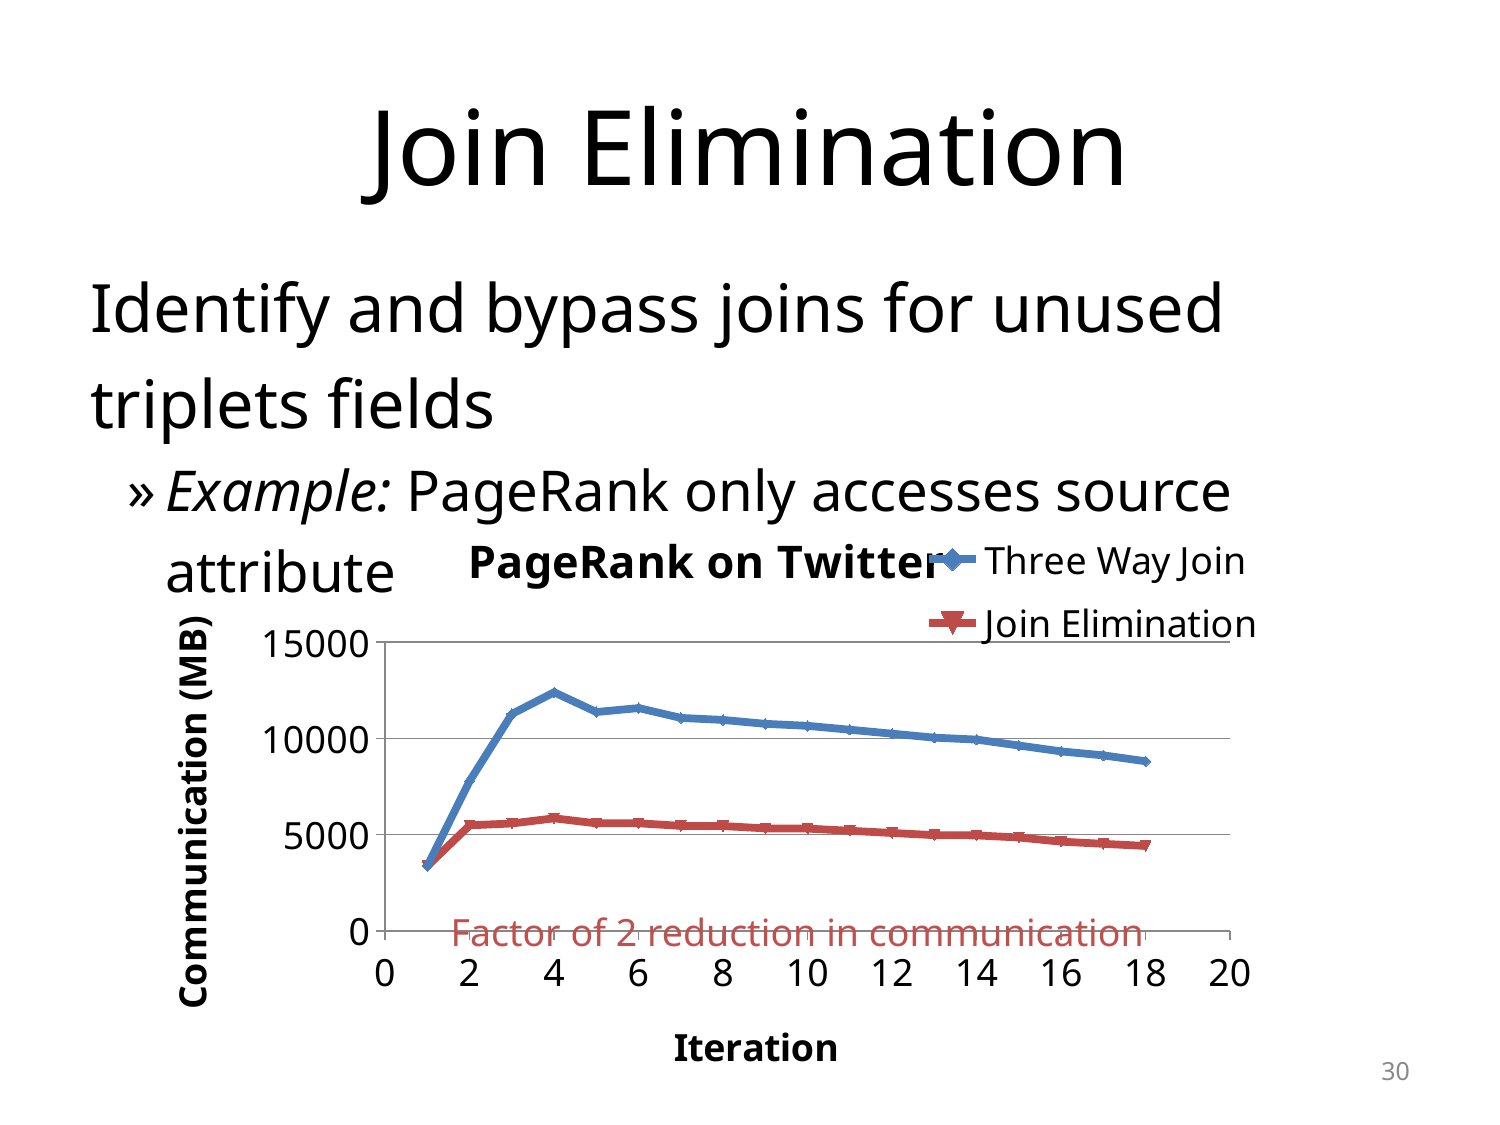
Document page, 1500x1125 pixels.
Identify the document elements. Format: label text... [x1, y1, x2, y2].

chart [137, 495, 1276, 1109]
slide_number 30 [1279, 1042, 1425, 1103]
list Identify and bypass joins for unused triplets fields Example: PageRank only accesses source attribute [74, 242, 1426, 473]
title Join Elimination [74, 12, 1426, 242]
